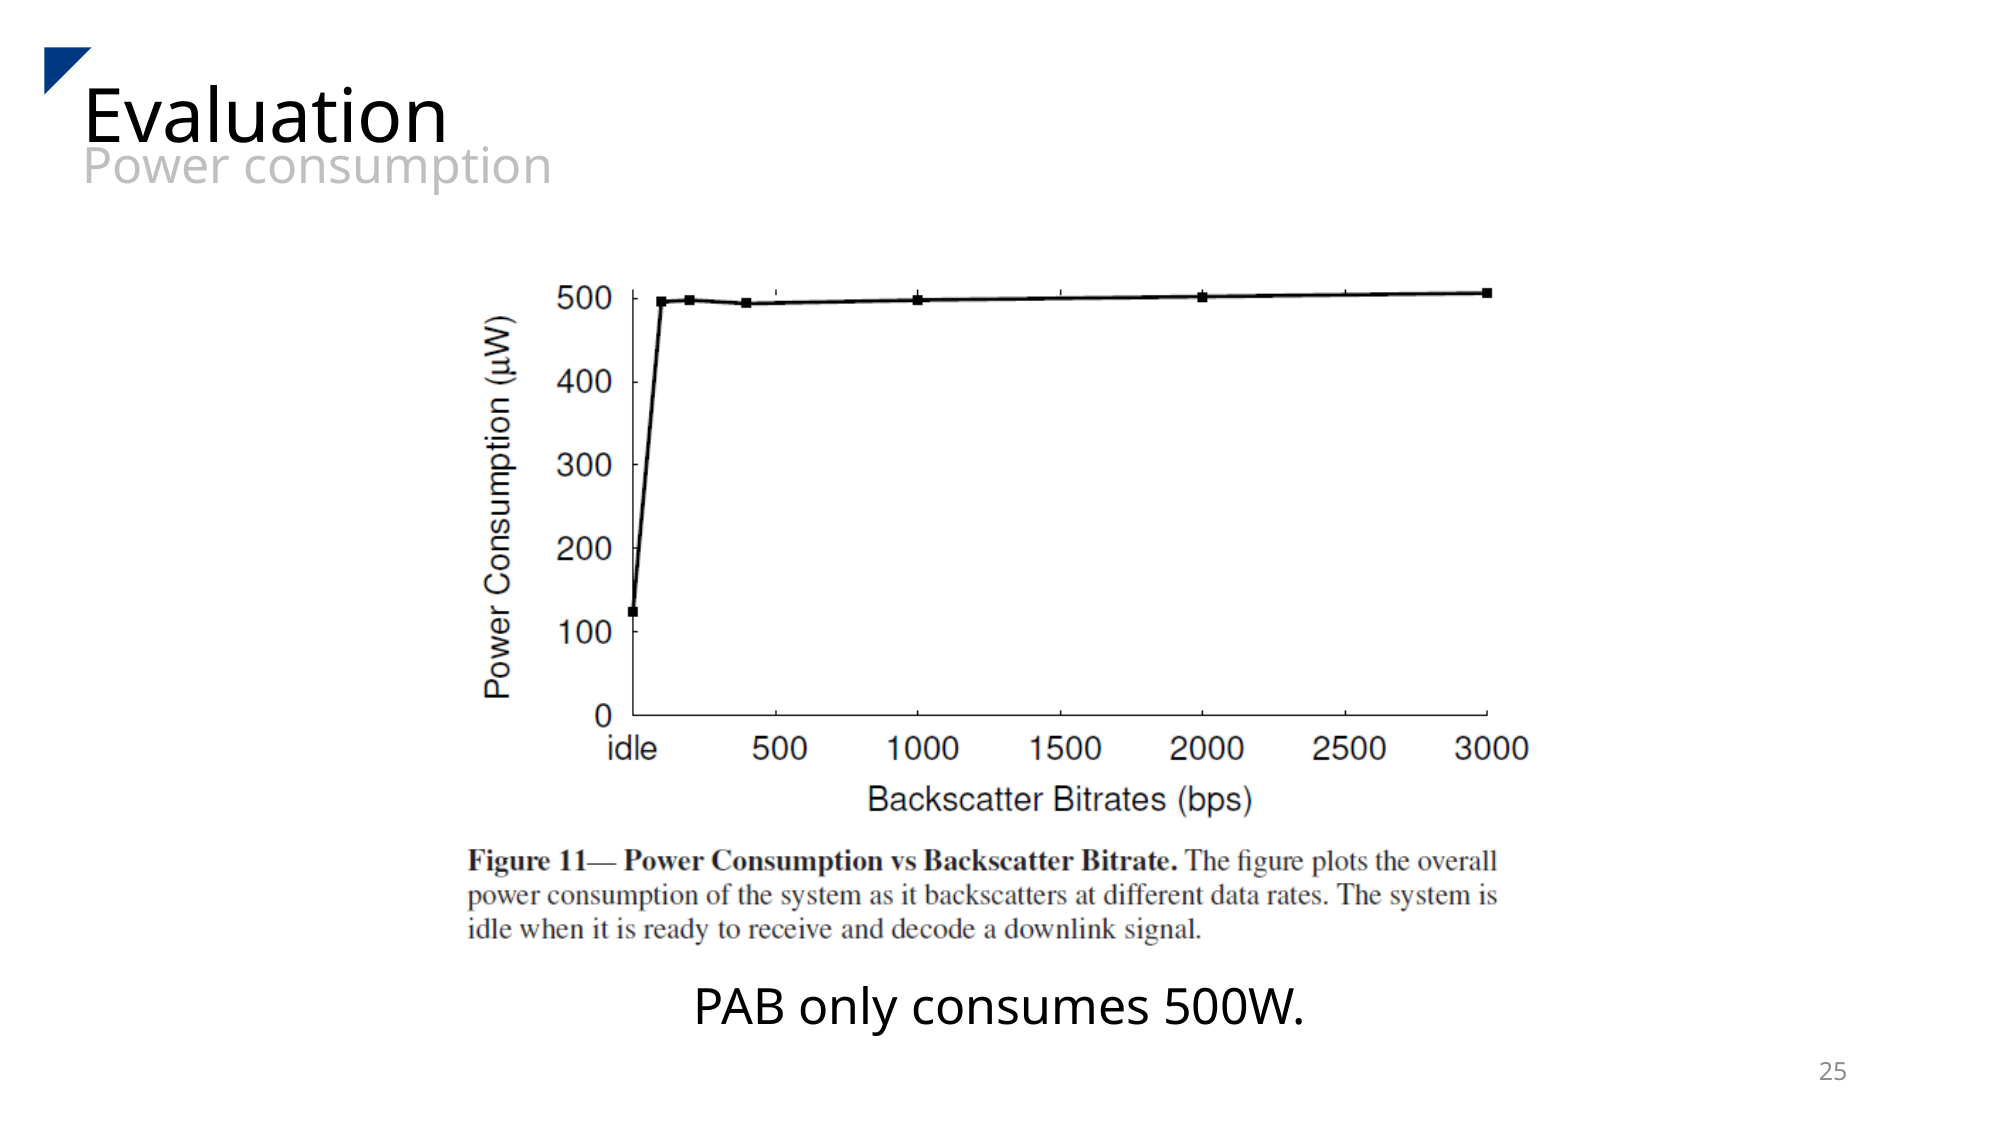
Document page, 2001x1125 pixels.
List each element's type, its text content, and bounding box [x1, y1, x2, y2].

slide_number 25 [1412, 1042, 1863, 1103]
text_box Power consumption [67, 125, 1015, 201]
text_box Evaluation [67, 60, 917, 125]
text_box [43, 46, 94, 97]
picture [460, 267, 1539, 950]
